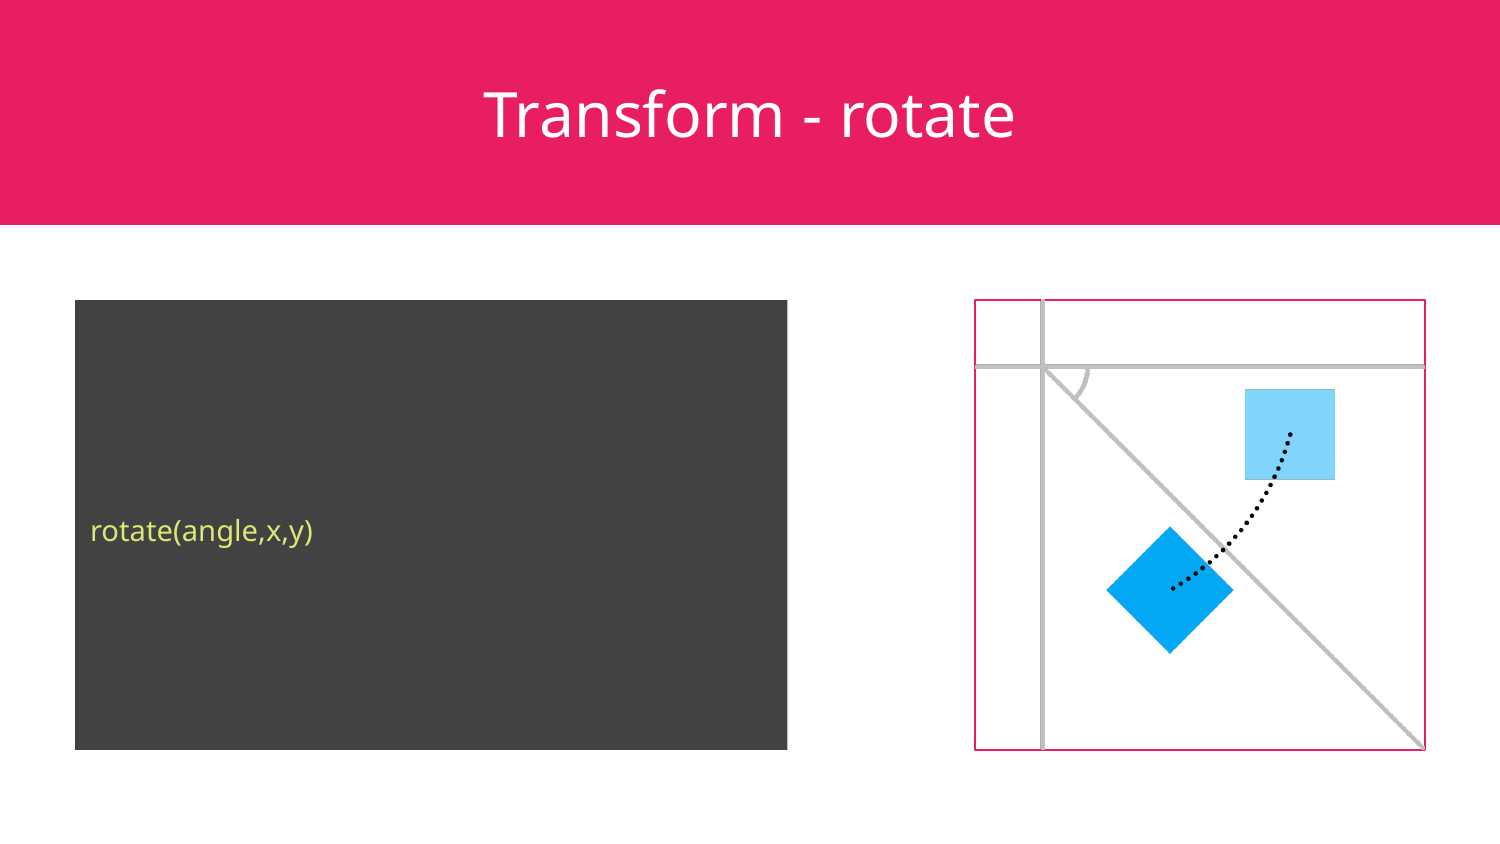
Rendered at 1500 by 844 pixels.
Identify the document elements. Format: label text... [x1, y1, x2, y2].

picture [974, 299, 1426, 751]
list rotate(angle,x,y) [75, 300, 788, 750]
title Transform - rotate [37, 37, 1463, 188]
